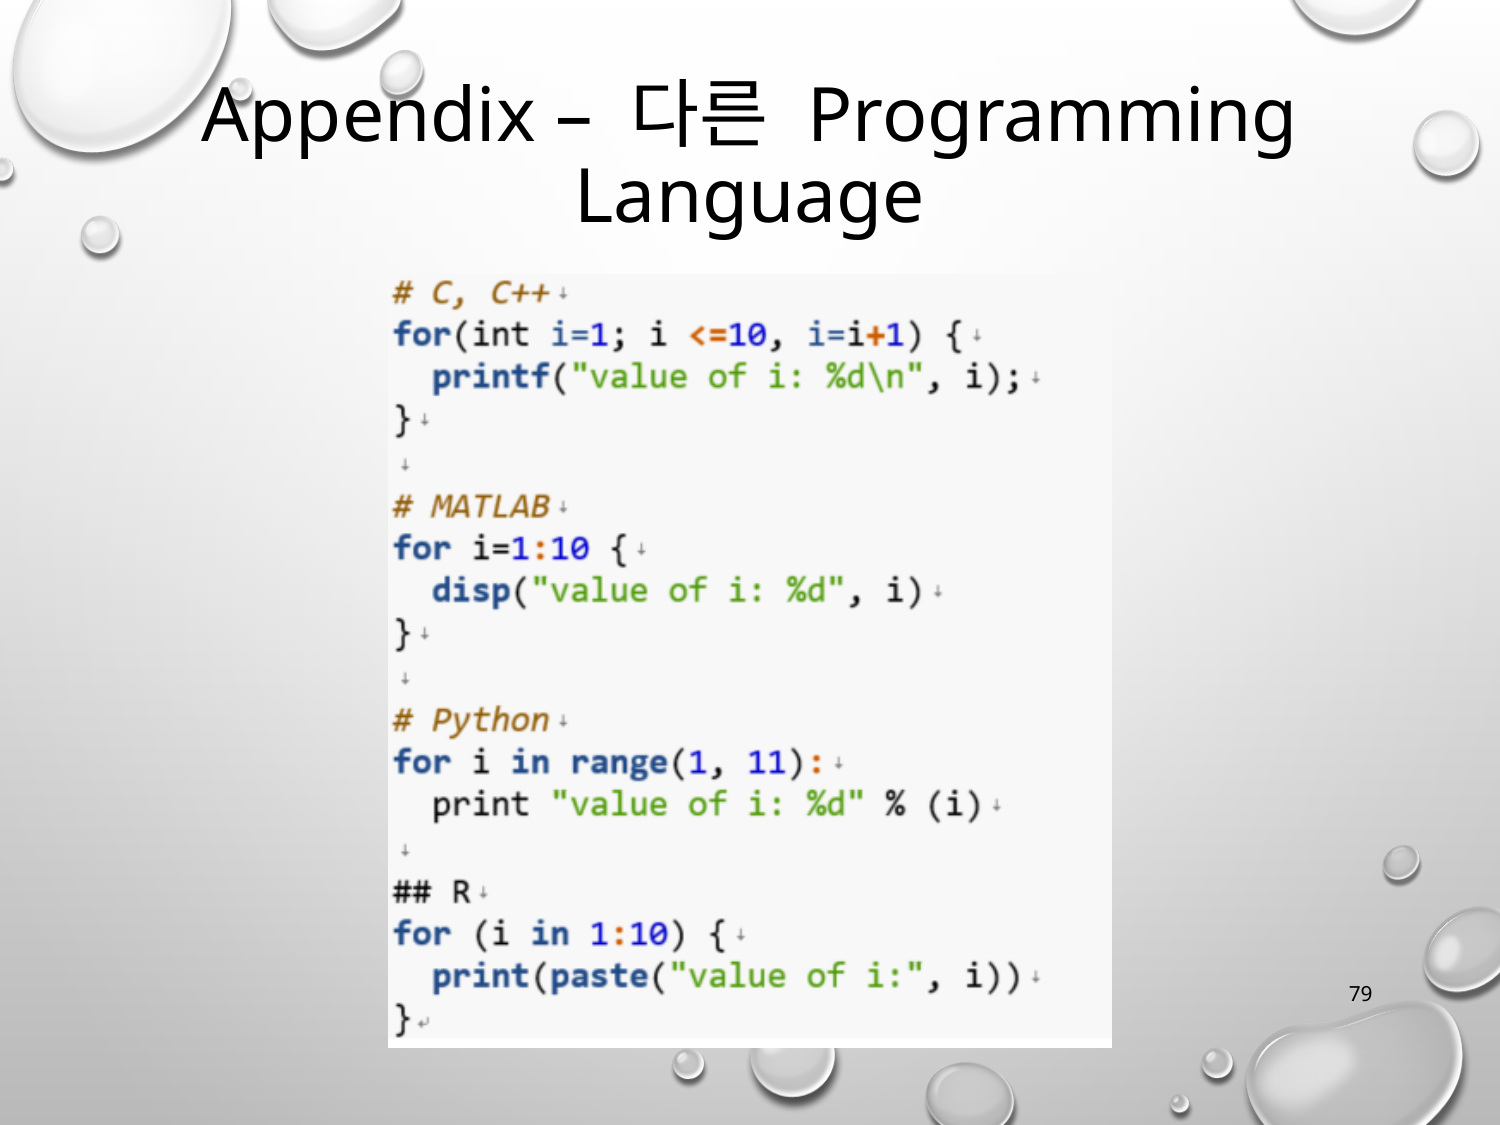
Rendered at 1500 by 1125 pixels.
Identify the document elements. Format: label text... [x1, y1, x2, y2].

picture [0, 0, 1500, 1125]
title Appendix – 다른 Programming Language [112, 101, 1388, 215]
slide_number 79 [1293, 965, 1388, 1025]
